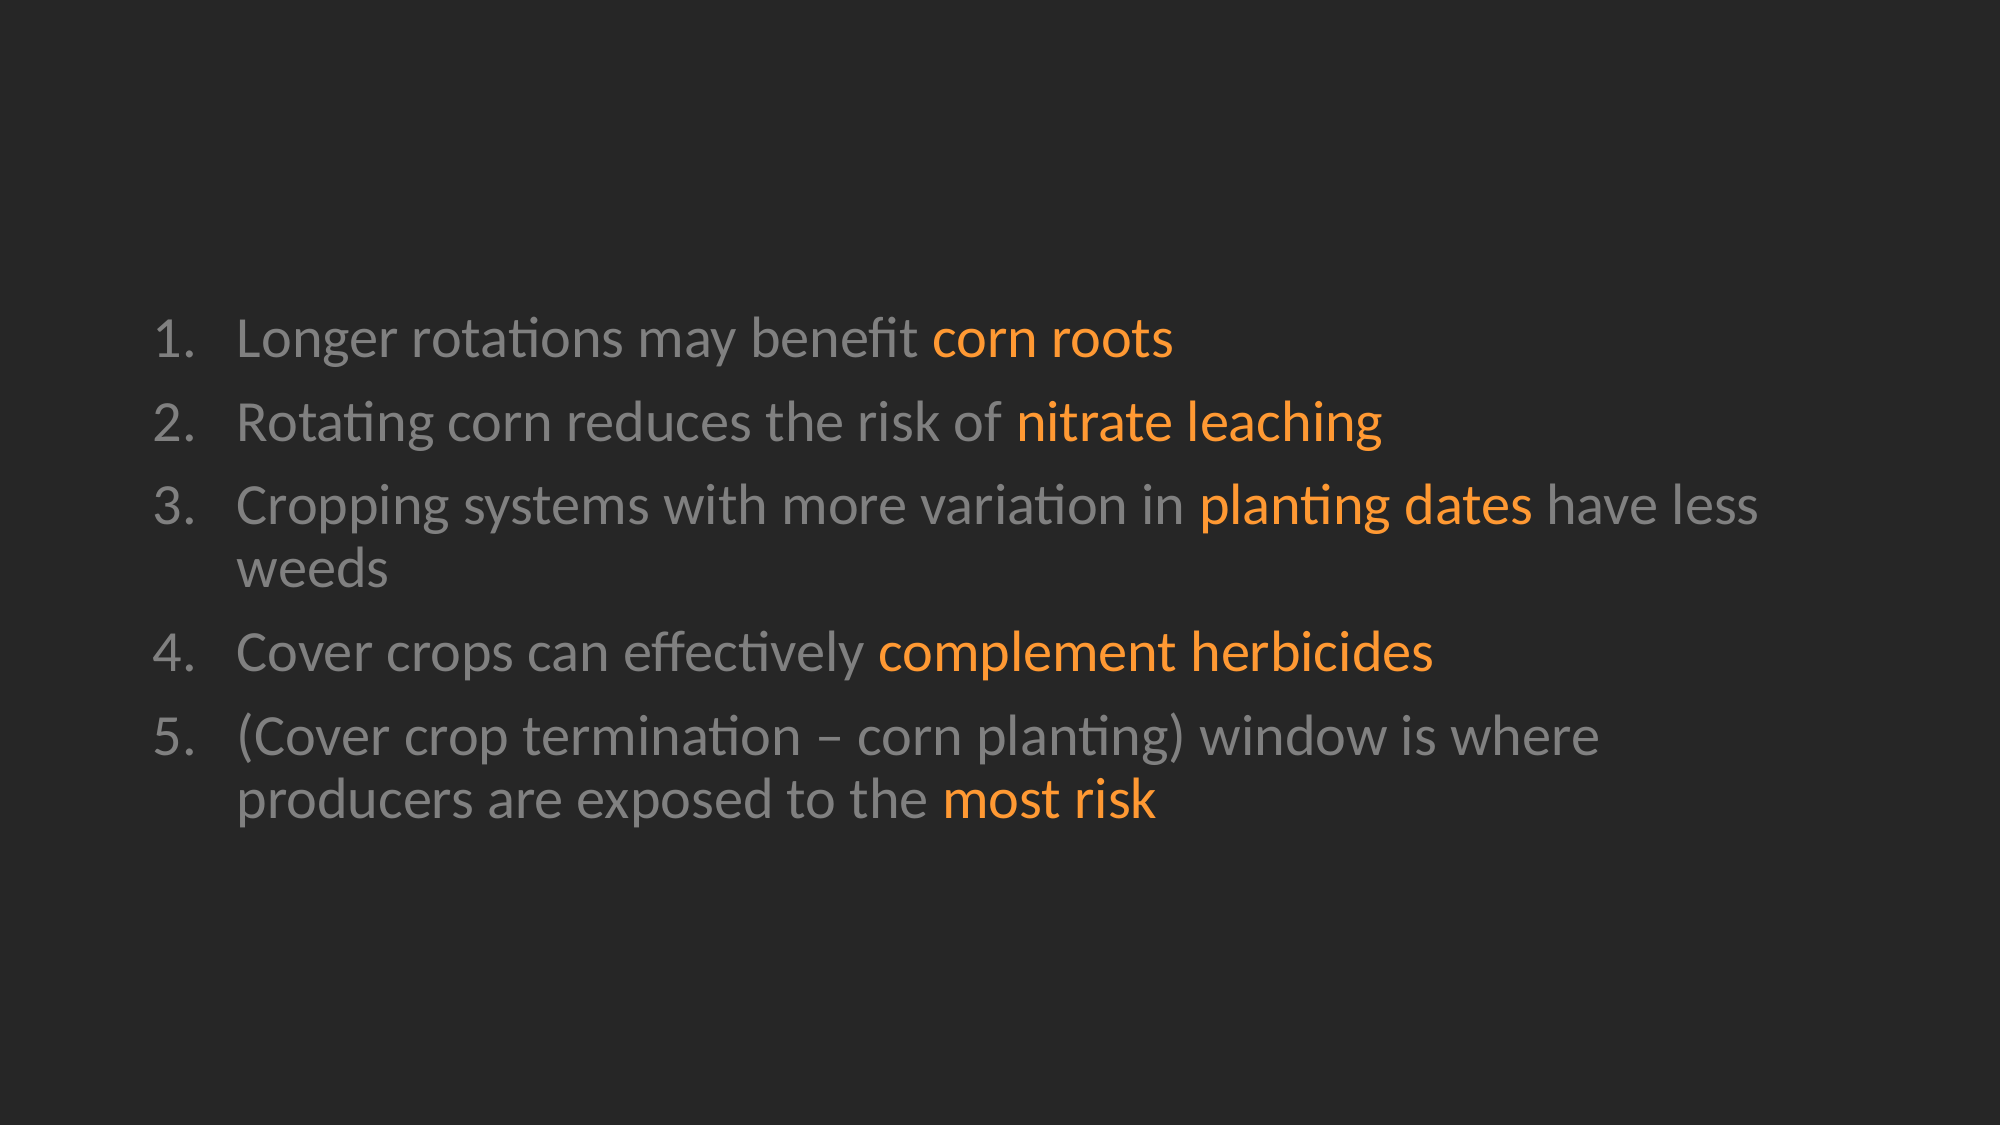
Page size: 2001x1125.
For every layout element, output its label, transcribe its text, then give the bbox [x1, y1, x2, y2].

list Longer rotations may benefit corn roots Rotating corn reduces the risk of nitrate leaching Cropping systems with more variation in planting dates have less weeds Cover crops can effectively complement herbicides (Cover crop termination – corn planting) window is where producers are exposed to the most risk [137, 299, 1863, 1014]
